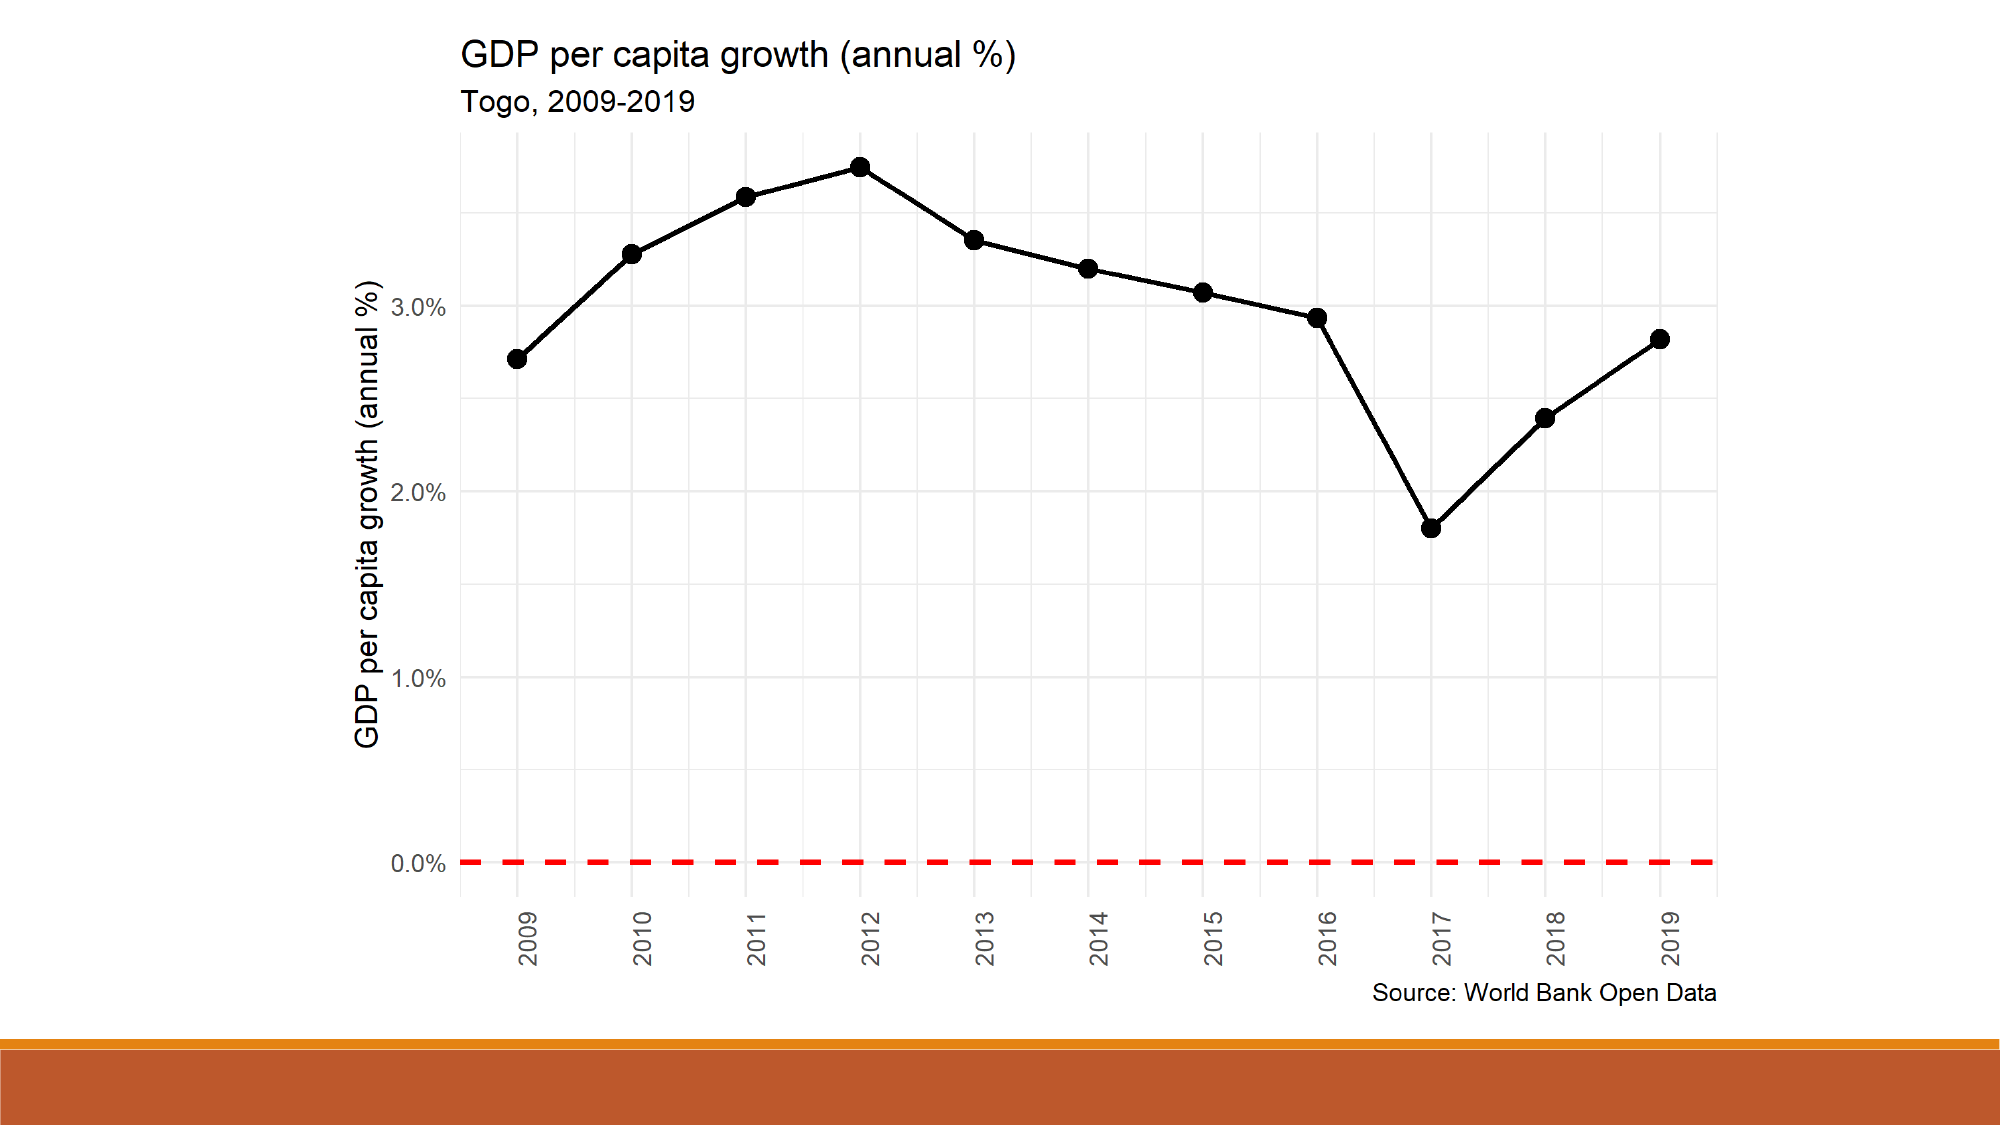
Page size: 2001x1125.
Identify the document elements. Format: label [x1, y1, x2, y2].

list [338, 24, 1733, 1021]
